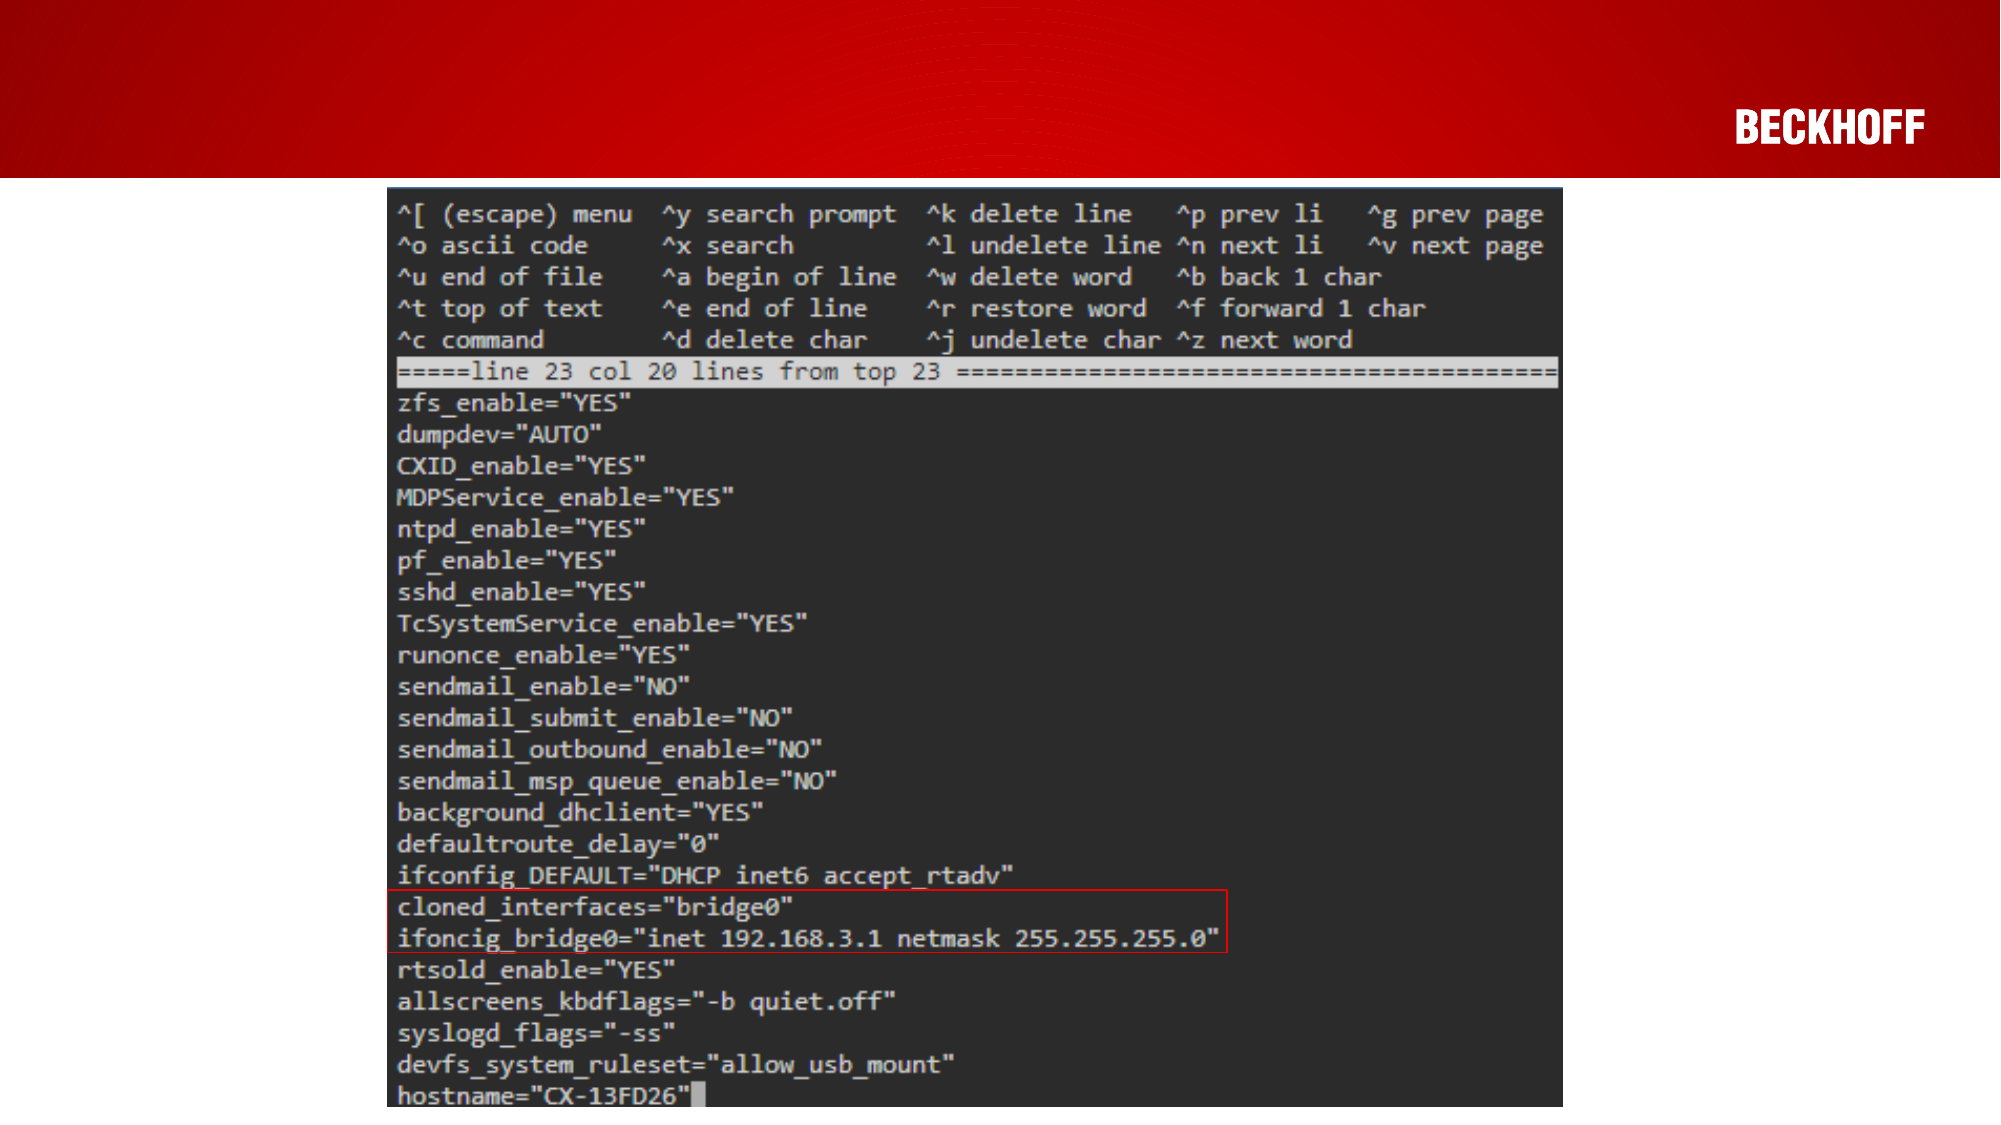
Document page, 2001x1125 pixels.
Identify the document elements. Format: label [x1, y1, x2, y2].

picture [387, 187, 1563, 1107]
picture [1727, 98, 1934, 155]
